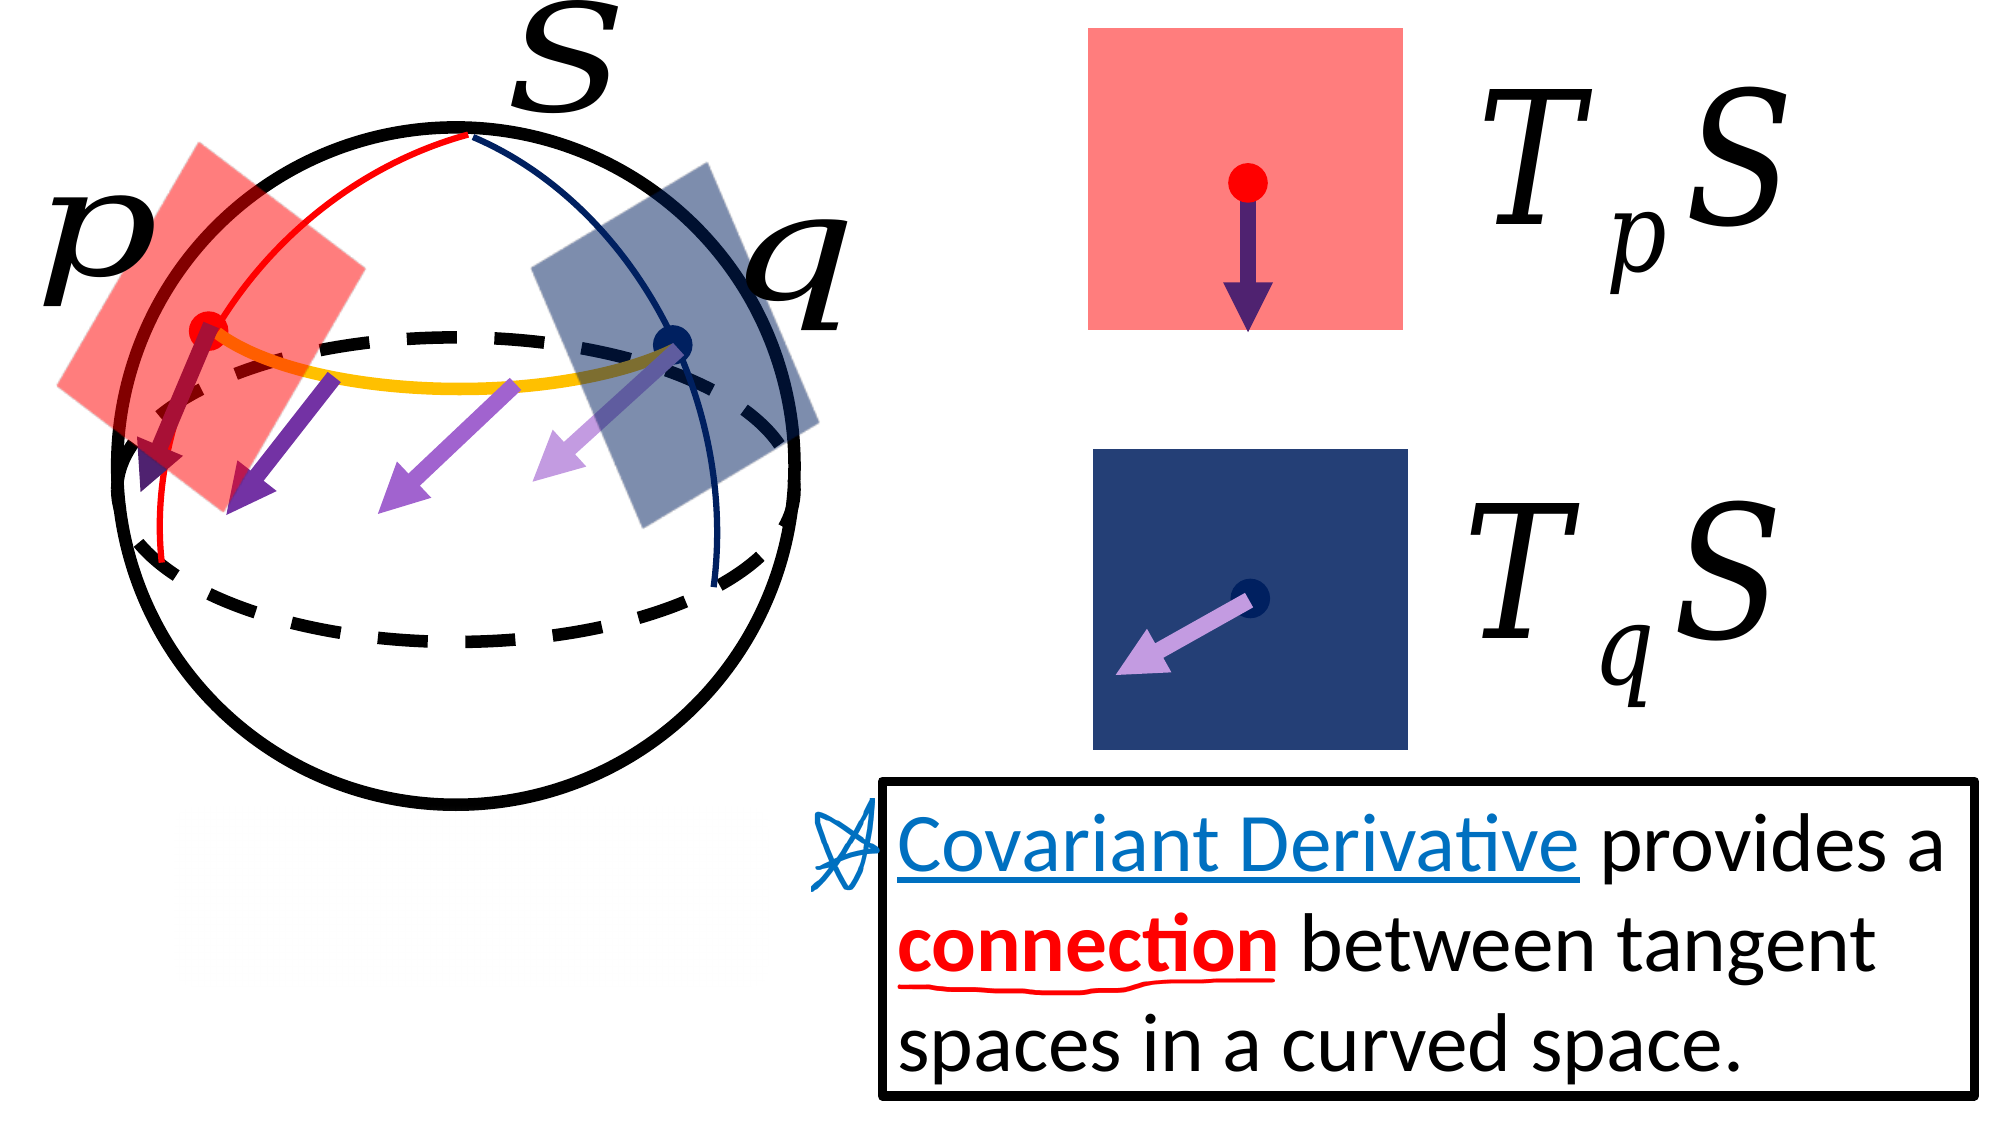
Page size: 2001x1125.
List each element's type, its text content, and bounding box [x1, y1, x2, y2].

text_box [1088, 28, 1403, 333]
picture [811, 798, 1284, 1004]
picture [488, 185, 861, 506]
picture [46, 143, 376, 510]
text_box Covariant Derivative provides a connection between tangent spaces in a curved space. [882, 781, 1975, 1096]
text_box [1093, 449, 1408, 750]
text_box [102, 96, 831, 858]
